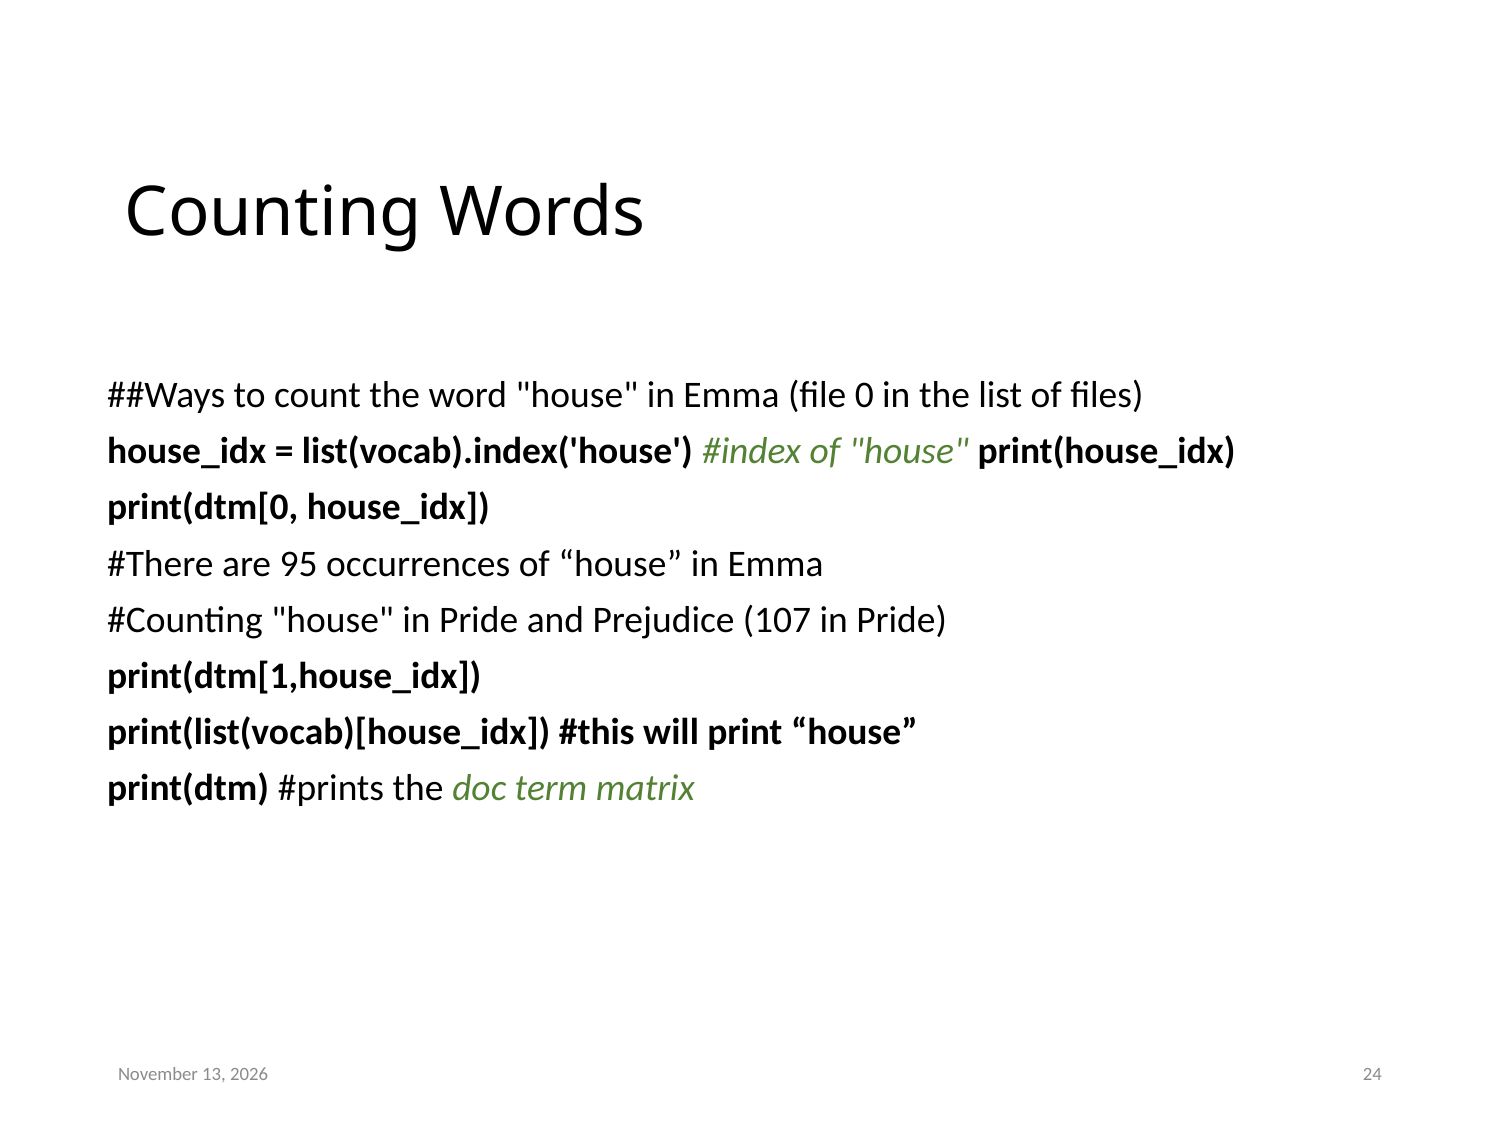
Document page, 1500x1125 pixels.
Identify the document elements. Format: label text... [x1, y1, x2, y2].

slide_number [103, 1042, 441, 1103]
slide_number 24 [1059, 1042, 1397, 1103]
title Counting Words [109, 147, 1262, 279]
list ##Ways to count the word "house" in Emma (file 0 in the list of files) house_idx = list(vocab).index('house') #index of "house" print(house_idx) print(dtm[0, house_idx]) #There are 95 occurrences of “house” in Emma #Counting "house" in Pride and Prejudice (107 in Pride) print(dtm[1,house_idx]) print(list(vocab)[house_idx]) #this will print “house” print(dtm) #prints the doc term matrix [80, 368, 1435, 944]
